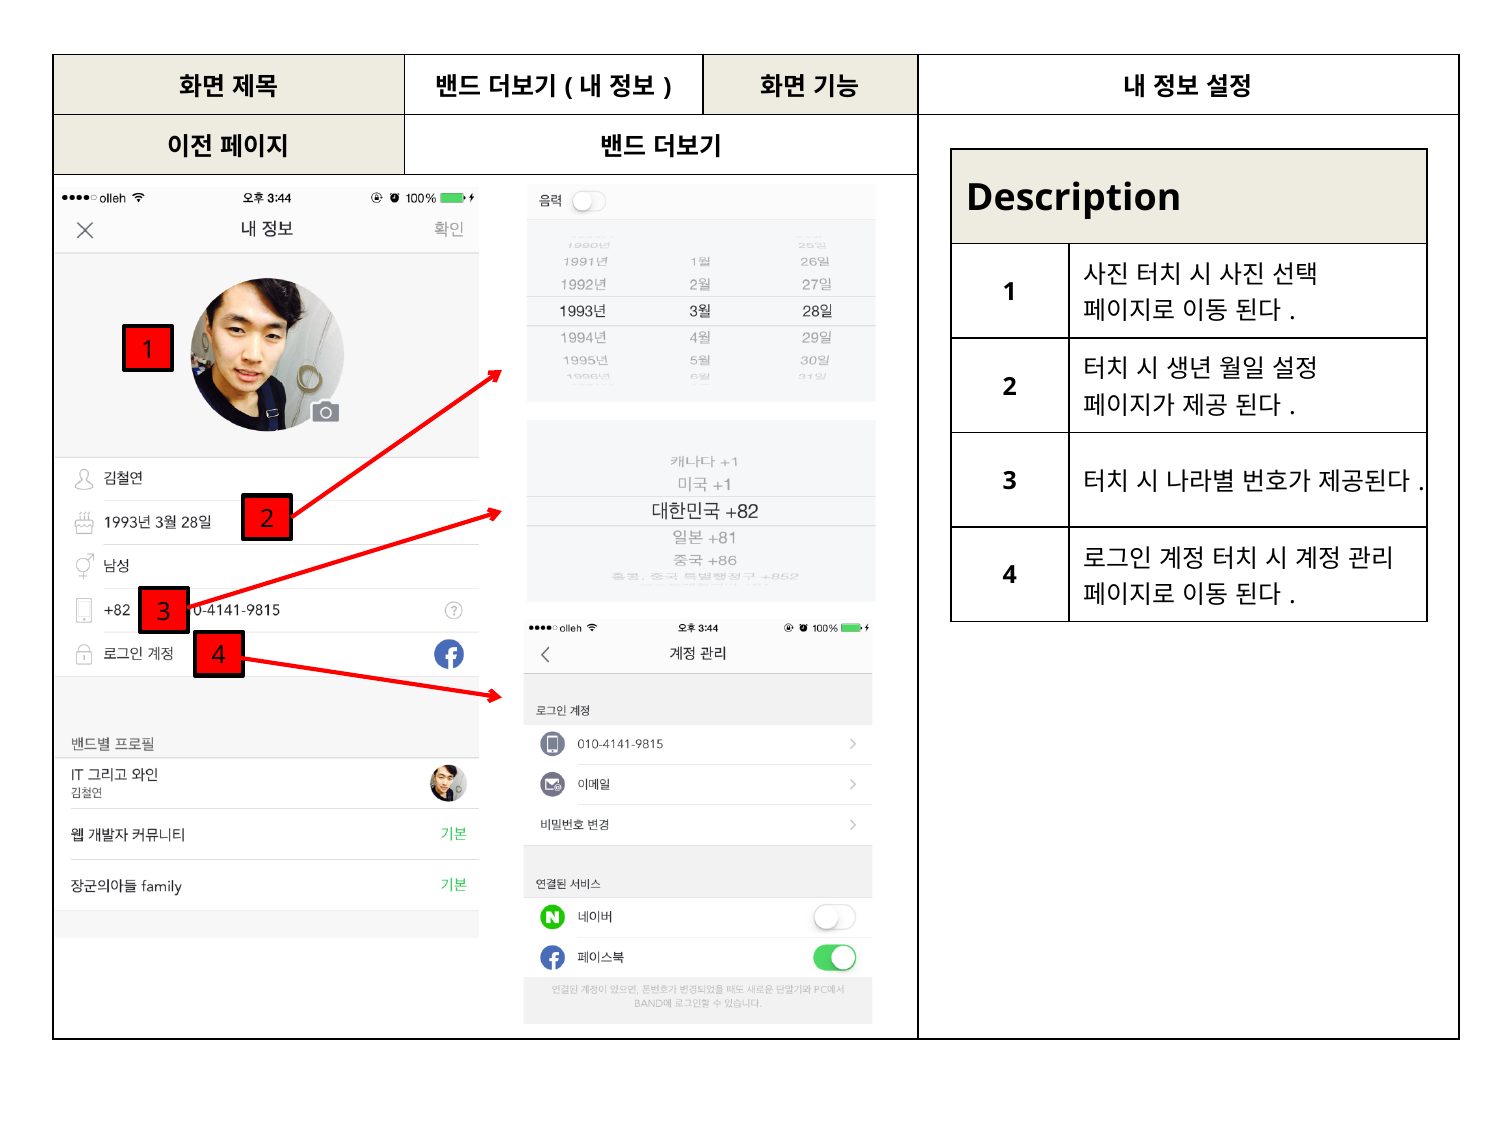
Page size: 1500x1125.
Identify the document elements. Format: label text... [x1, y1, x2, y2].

picture [526, 184, 876, 402]
table_cell 3 [952, 433, 1068, 526]
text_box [186, 510, 503, 608]
table_header 화면 제목 [54, 55, 404, 114]
picture [55, 186, 479, 939]
table_header 내 정보 설정 [919, 55, 1458, 114]
table_cell 터치 시 나라별 번호가 제공된다. [1070, 433, 1426, 526]
table_cell 이전 페이지 [54, 115, 404, 174]
table_cell 2 [952, 339, 1068, 432]
table_cell 1 [952, 244, 1068, 337]
table_cell 밴드 더보기 [405, 115, 917, 174]
table_cell 터치 시 생년 월일 설정 페이지가 제공 된다. [1070, 339, 1426, 432]
table_cell 4 [952, 528, 1068, 621]
table_cell [919, 115, 1458, 1038]
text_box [290, 369, 503, 510]
picture [523, 619, 873, 1024]
table_header 밴드 더보기(내 정보) [405, 55, 702, 114]
table_header 화면 기능 [704, 55, 917, 114]
picture [526, 420, 876, 602]
table_cell 사진 터치 시 사진 선택 페이지로 이동 된다. [1070, 244, 1426, 337]
table_header Description [952, 150, 1426, 243]
table_cell 로그인 계정 터치 시 계정 관리 페이지로 이동 된다. [1070, 528, 1426, 621]
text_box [238, 657, 503, 698]
table_cell [54, 175, 917, 1038]
